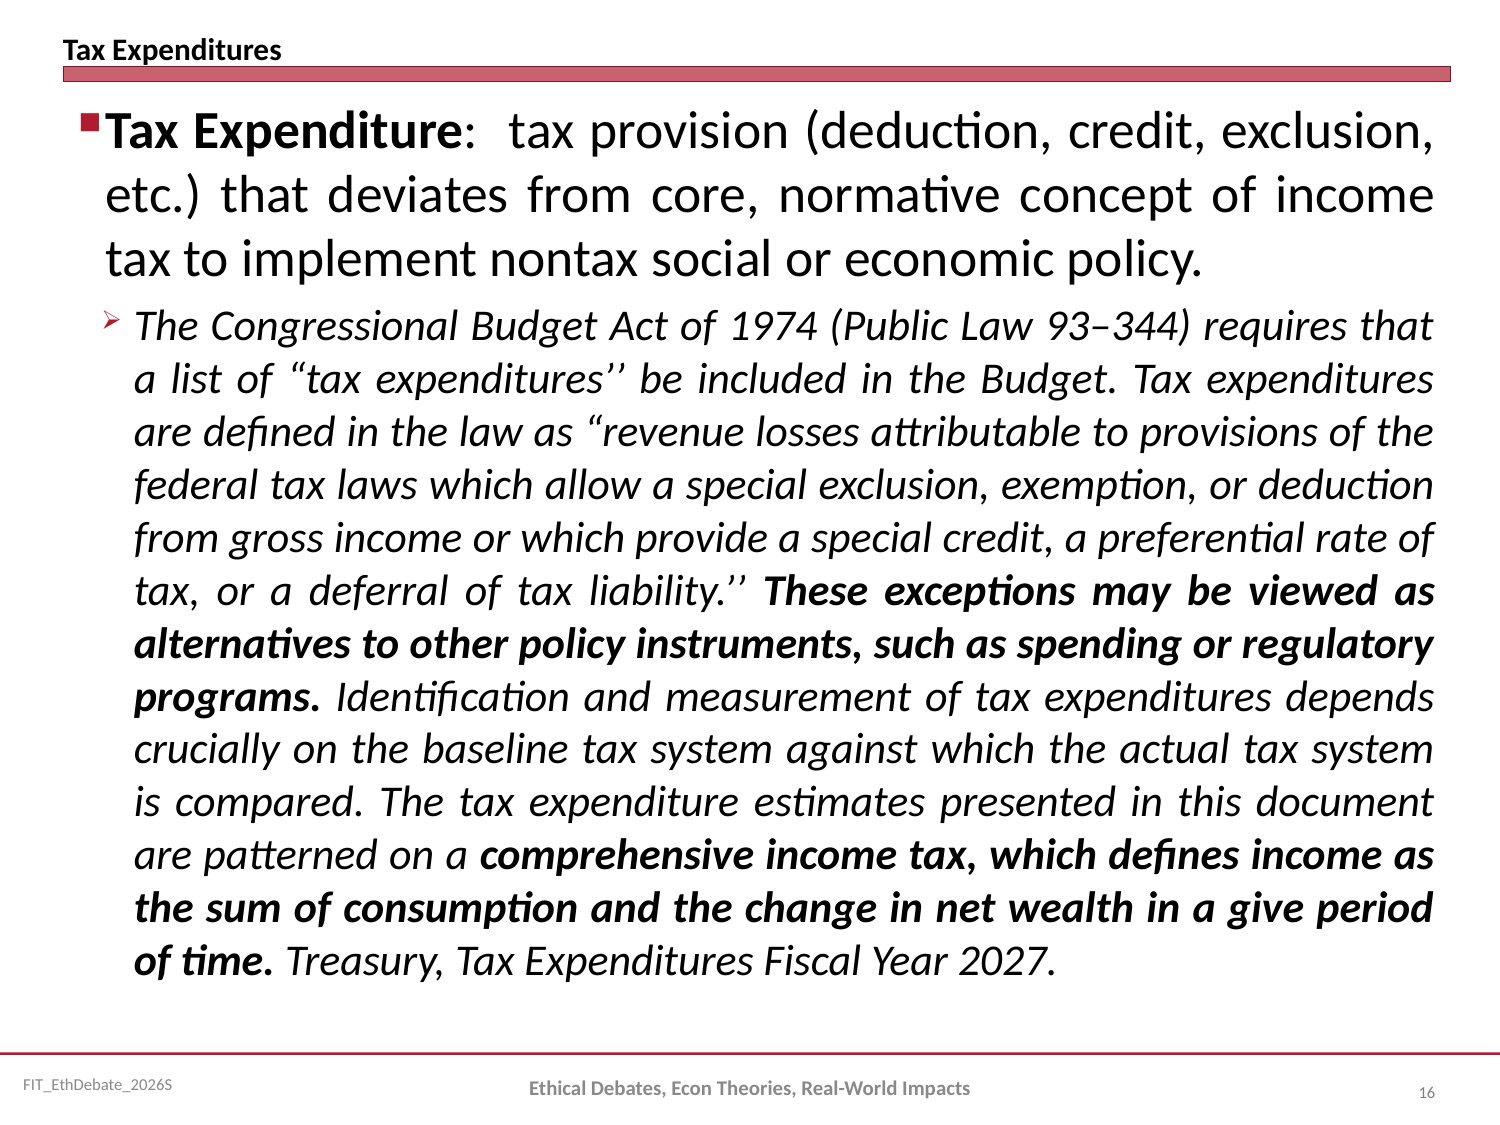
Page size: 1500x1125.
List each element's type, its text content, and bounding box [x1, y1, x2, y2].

list Tax Expenditure: tax provision (deduction, credit, exclusion, etc.) that deviates from core, normative concept of income tax to implement nontax social or economic policy. The Congressional Budget Act of 1974 (Public Law 93–344) requires that a list of “tax expenditures’’ be included in the Budget. Tax expenditures are defined in the law as “revenue losses attributable to provisions of the federal tax laws which allow a special exclusion, exemption, or deduction from gross income or which provide a special credit, a preferential rate of tax, or a deferral of tax liability.’’ These exceptions may be viewed as alternatives to other policy instruments, such as spending or regulatory programs. Identification and measurement of tax expenditures depends crucially on the baseline tax system against which the actual tax system is compared. The tax expenditure estimates presented in this document are patterned on a comprehensive income tax, which defines income as the sum of consumption and the change in net wealth in a give period of time. Treasury, Tax Expenditures Fiscal Year 2027. [63, 87, 1451, 1041]
title Tax Expenditures [62, 6, 1451, 67]
footer Ethical Debates, Econ Theories, Real-World Impacts [512, 1056, 988, 1117]
slide_number 16 [1375, 1061, 1451, 1122]
